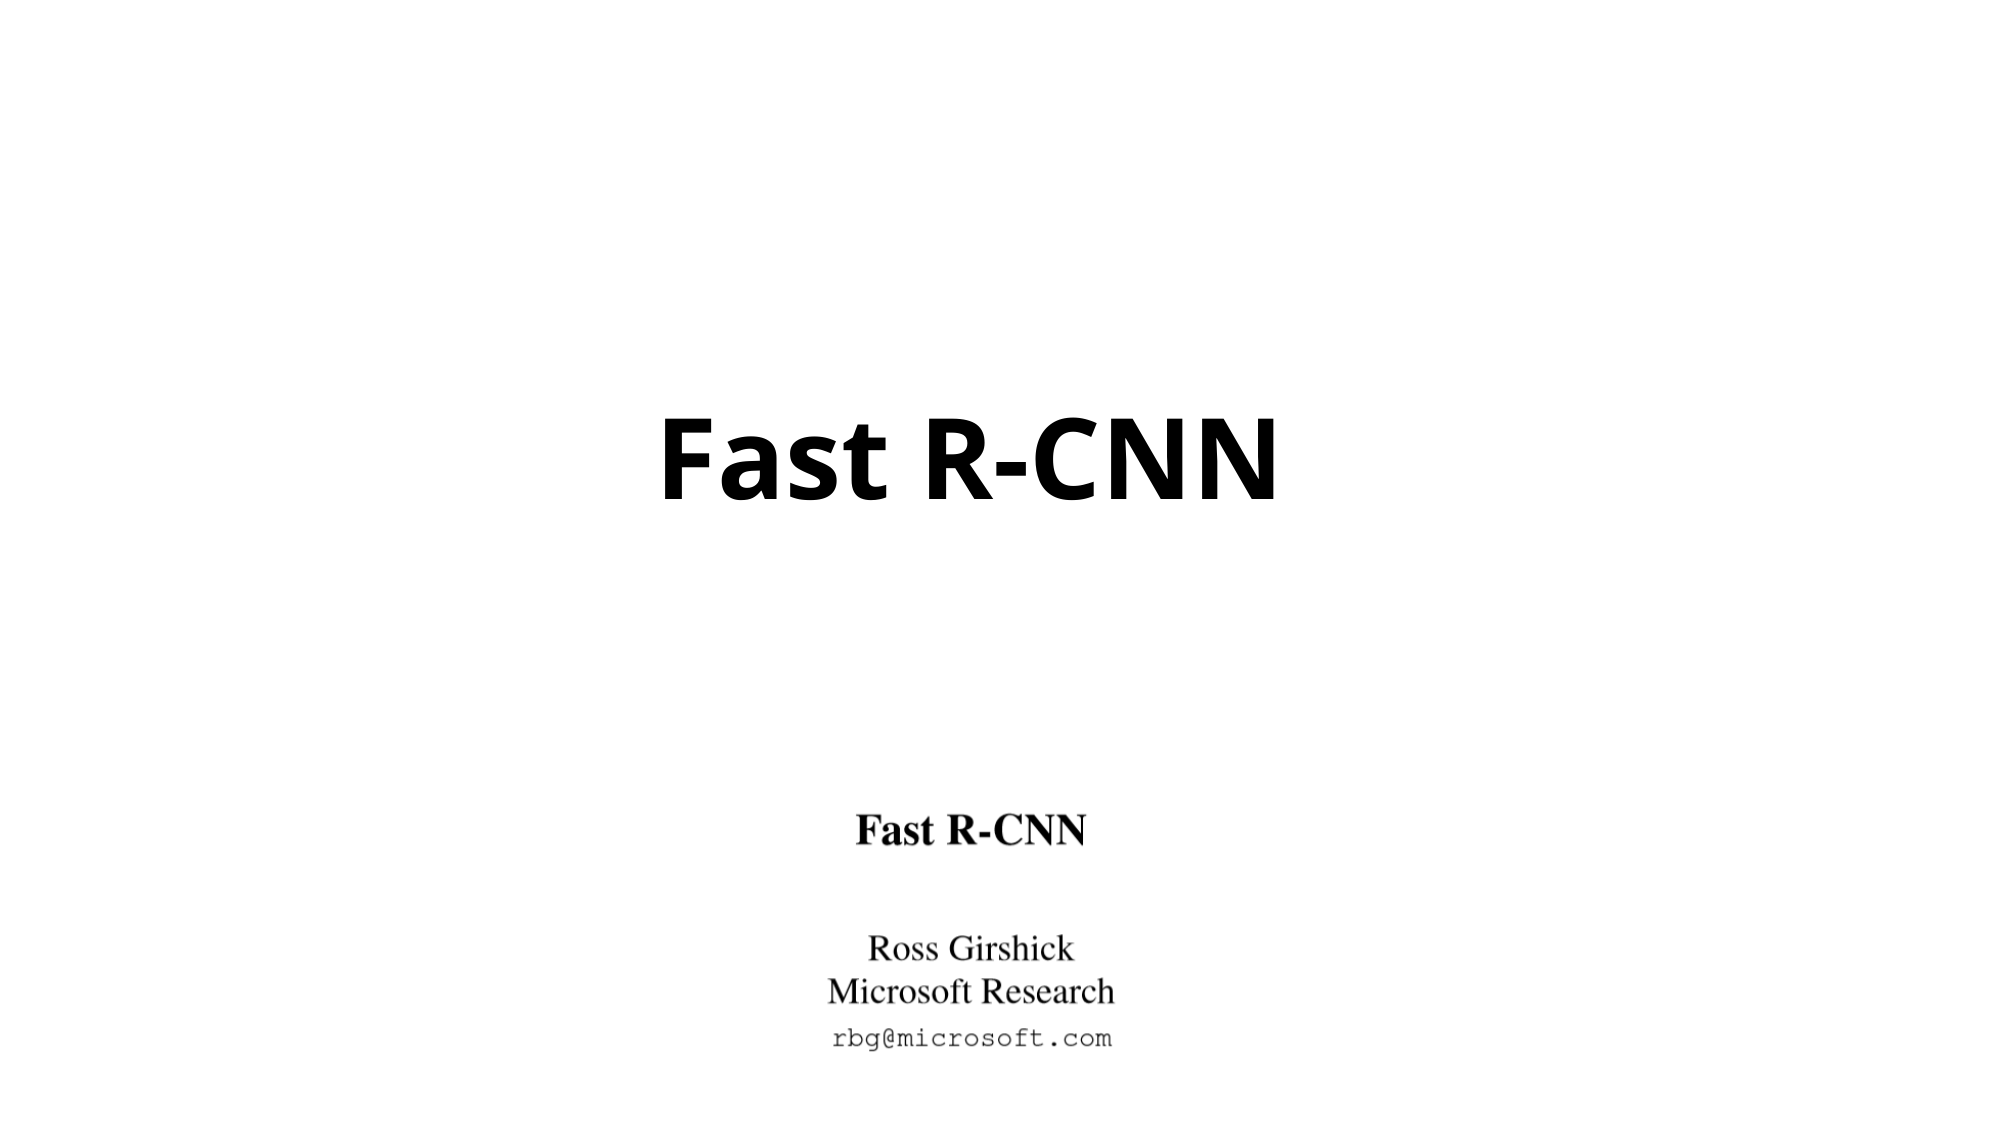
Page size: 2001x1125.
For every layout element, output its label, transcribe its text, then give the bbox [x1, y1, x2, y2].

text_box Fast R-CNN [640, 379, 1300, 529]
picture [768, 784, 1172, 1058]
